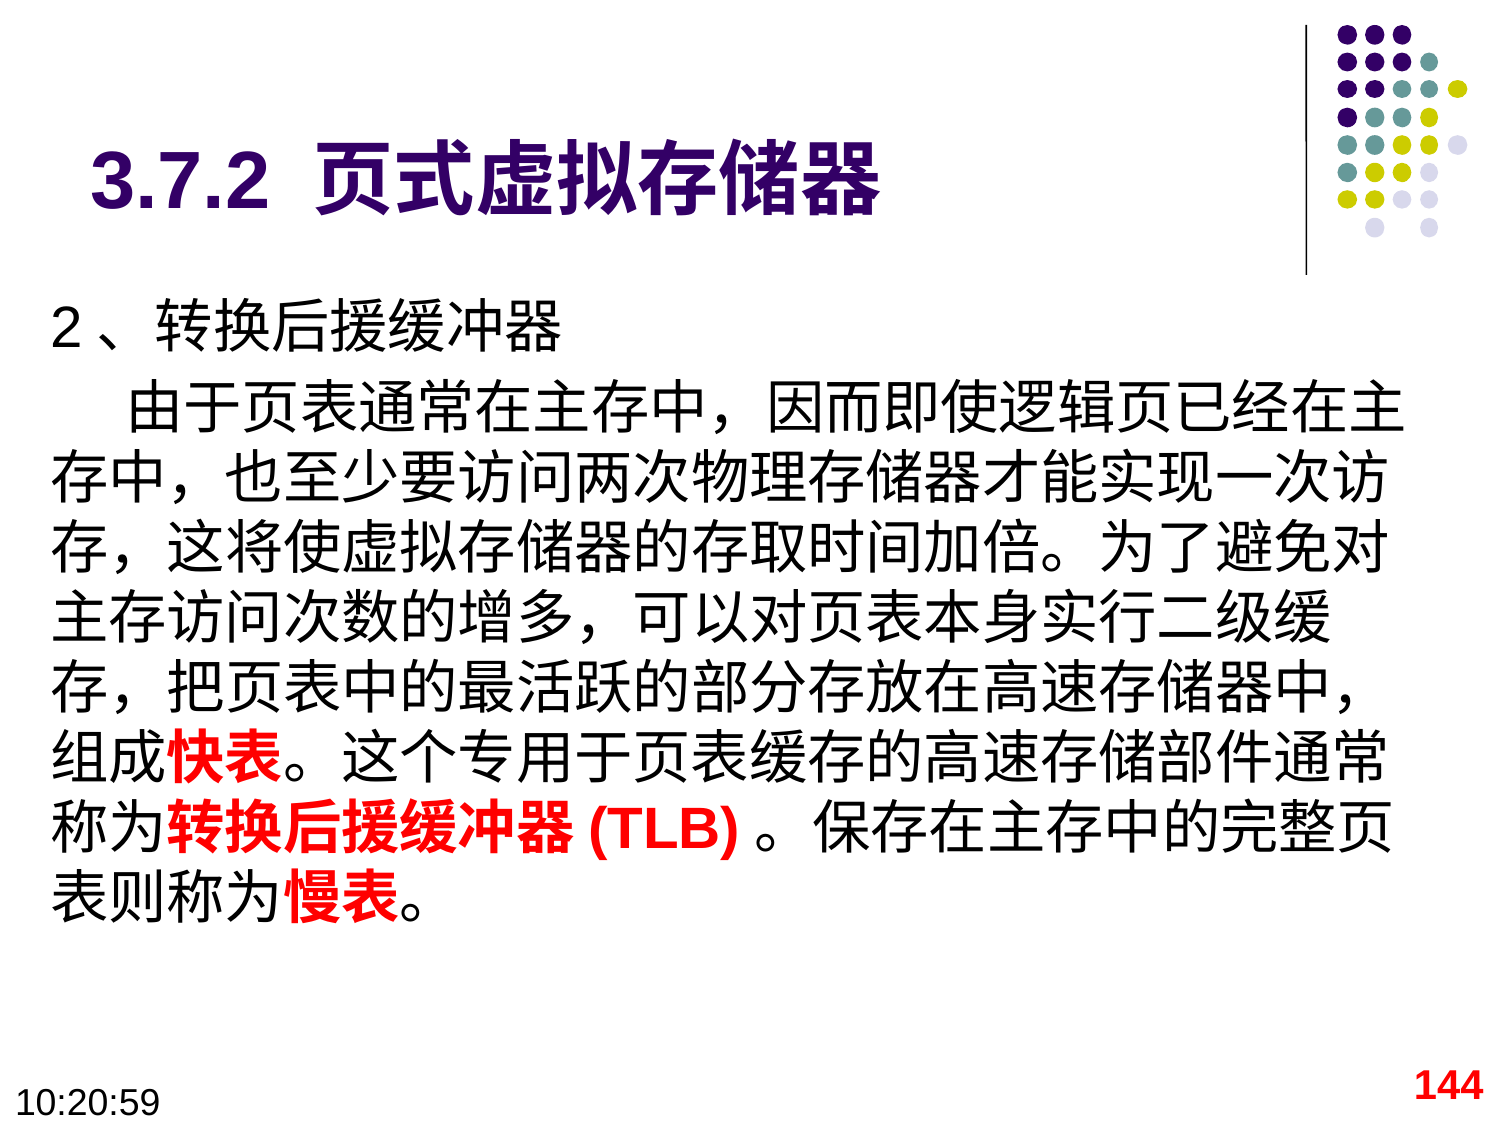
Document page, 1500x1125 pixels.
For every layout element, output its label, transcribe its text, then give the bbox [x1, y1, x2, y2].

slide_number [0, 1070, 195, 1123]
slide_number 144 [1148, 1049, 1499, 1125]
list 2、转换后援缓冲器 由于页表通常在主存中，因而即使逻辑页已经在主存中，也至少要访问两次物理存储器才能实现一次访存，这将使虚拟存储器的存取时间加倍。为了避免对主存访问次数的增多，可以对页表本身实行二级缓存，把页表中的最活跃的部分存放在高速存储器中，组成快表。这个专用于页表缓存的高速存储部件通常称为转换后援缓冲器(TLB)。保存在主存中的完整页表则称为慢表。 [35, 281, 1447, 938]
title 3.7.2 页式虚拟存储器 [75, 20, 1313, 233]
